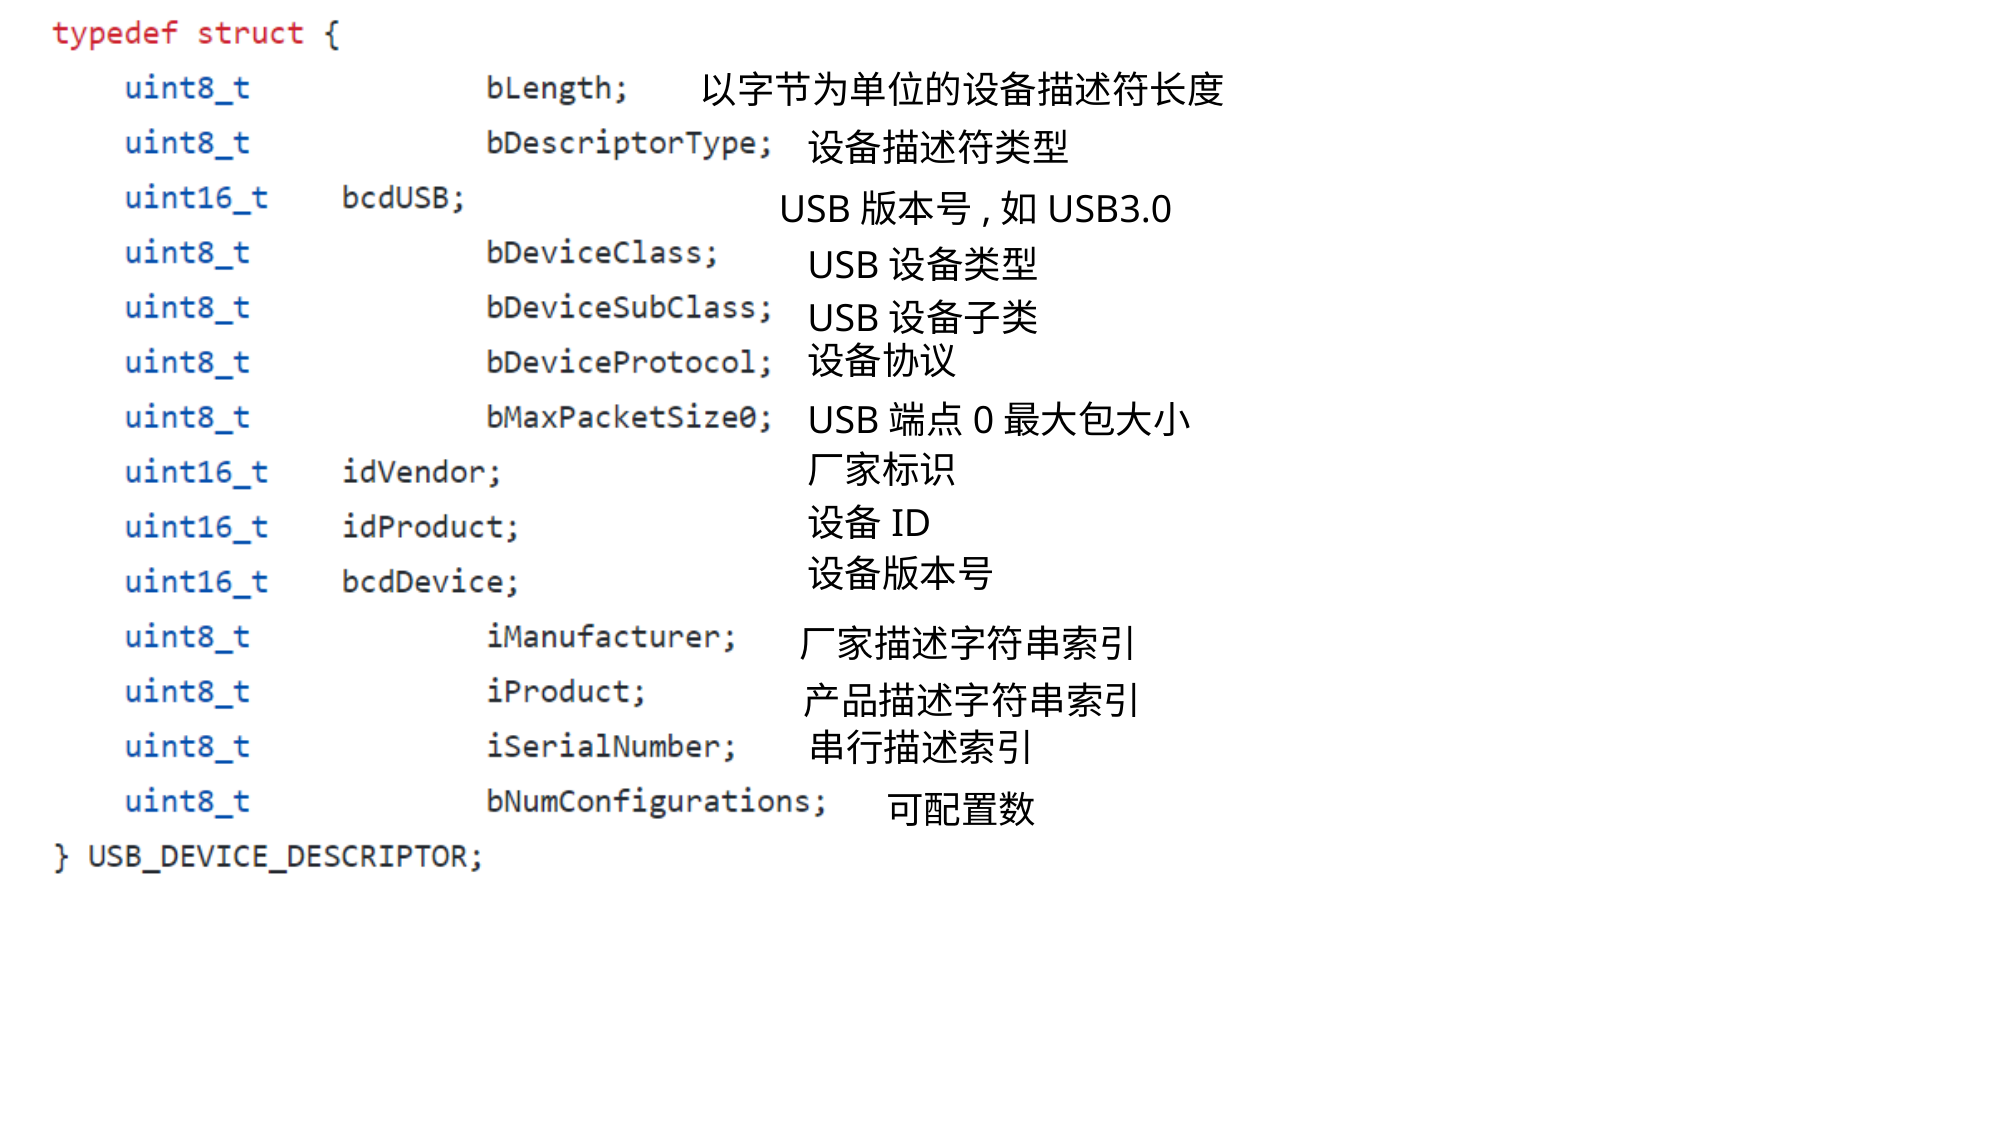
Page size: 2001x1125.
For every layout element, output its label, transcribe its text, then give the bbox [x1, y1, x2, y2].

text_box 设备版本号 [900, 543, 1279, 603]
text_box 以字节为单位的设备描述符长度 [900, 58, 1271, 116]
text_box 设备ID [900, 499, 1279, 543]
text_box 串行描述索引 [900, 716, 1281, 777]
text_box 厂家描述字符串索引 [900, 612, 1271, 669]
text_box USB设备类型 [900, 233, 1279, 286]
text_box 设备描述符类型 [900, 116, 1279, 177]
text_box USB版本号,如USB3.0 [900, 177, 1251, 233]
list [0, 0, 900, 892]
text_box 厂家标识 [900, 448, 1279, 499]
text_box USB设备子类 [900, 286, 1279, 329]
text_box USB端点0最大包大小 [900, 388, 1279, 448]
text_box 可配置数 [900, 778, 1358, 839]
text_box 产品描述字符串索引 [900, 669, 1276, 716]
text_box 设备协议 [900, 329, 1279, 388]
